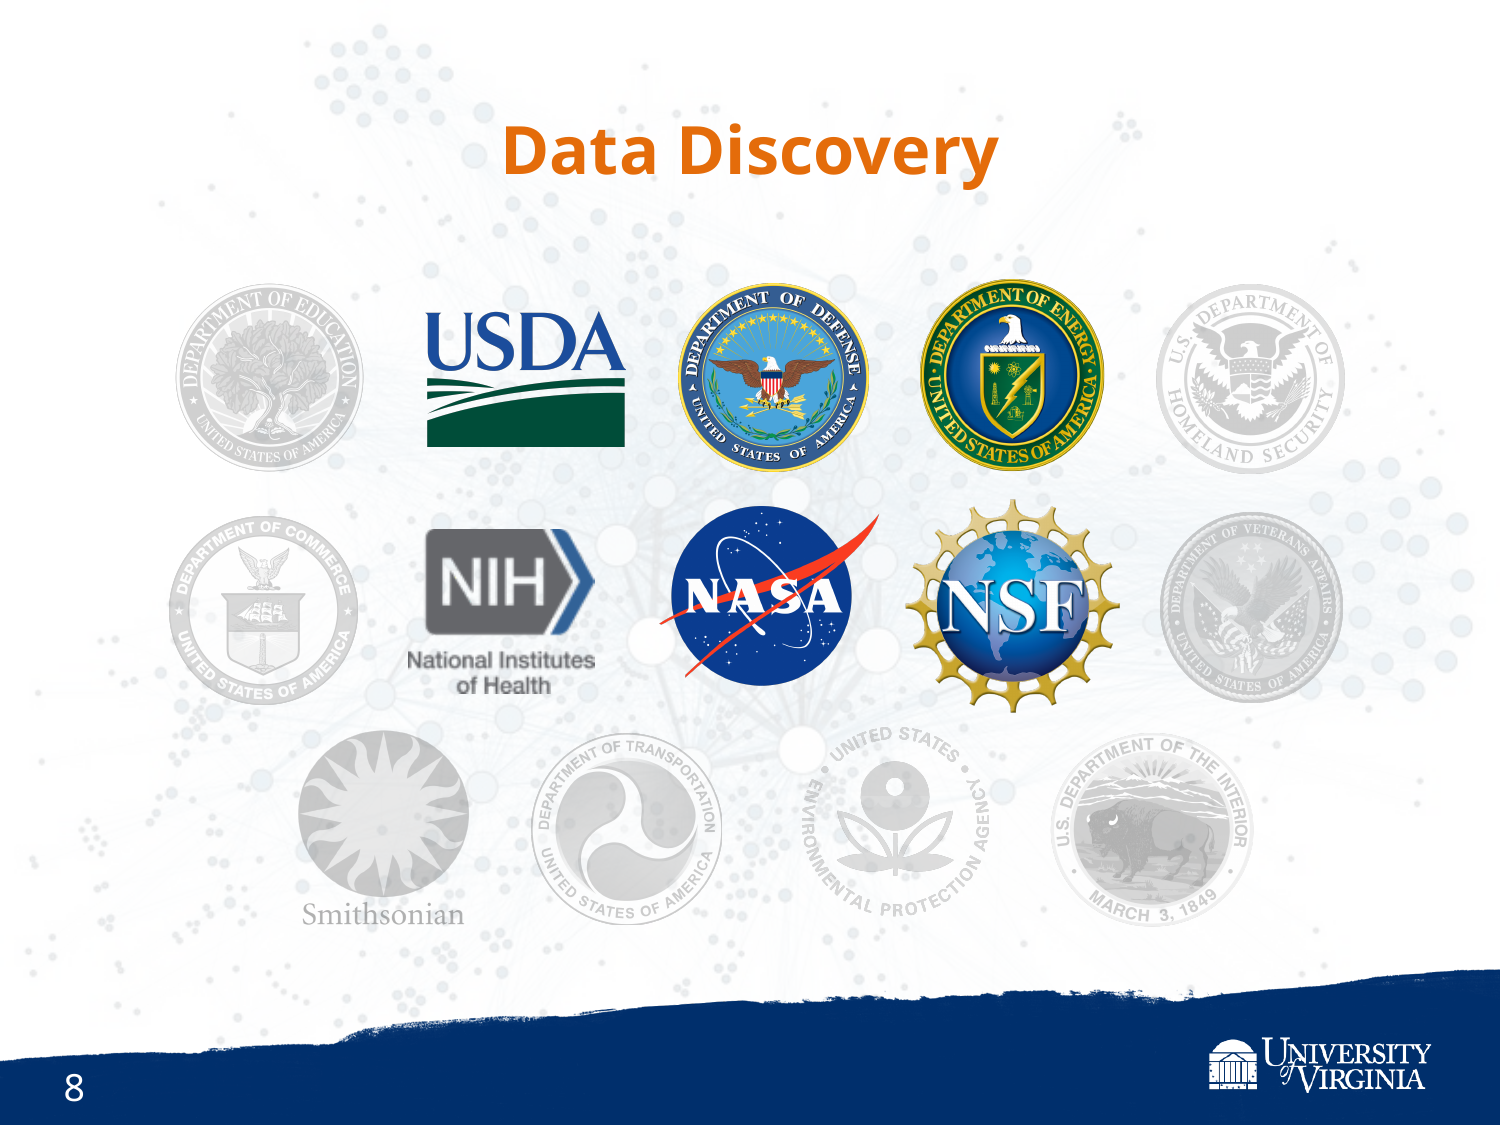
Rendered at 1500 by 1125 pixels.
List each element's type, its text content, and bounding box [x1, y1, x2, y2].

picture [902, 495, 1124, 717]
slide_number 8 [48, 1059, 399, 1120]
picture [0, 727, 1500, 1125]
picture [678, 282, 869, 472]
list Data Discovery [0, 100, 1500, 185]
picture [1156, 283, 1346, 474]
picture [425, 310, 627, 447]
picture [649, 494, 897, 701]
picture [919, 278, 1107, 472]
picture [1160, 512, 1344, 703]
picture [174, 283, 364, 473]
picture [169, 516, 358, 706]
picture [408, 529, 596, 694]
